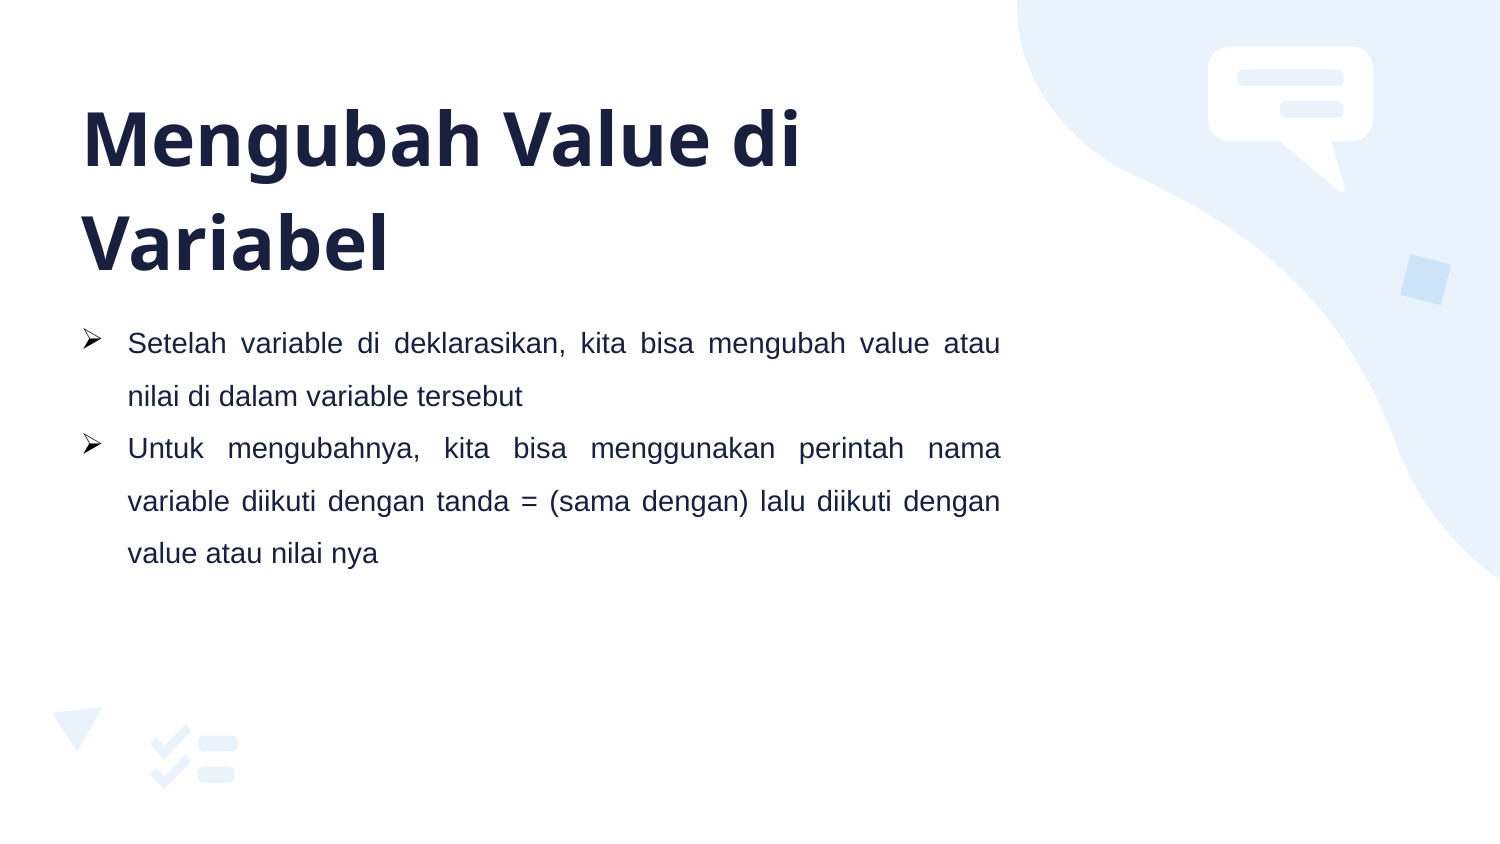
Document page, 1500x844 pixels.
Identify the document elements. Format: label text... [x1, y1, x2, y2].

text_box Setelah variable di deklarasikan, kita bisa mengubah value atau nilai di dalam variable tersebut Untuk mengubahnya, kita bisa menggunakan perintah nama variable diikuti dengan tanda = (sama dengan) lalu diikuti dengan value atau nilai nya [66, 299, 1017, 577]
title Mengubah Value di Variabel [66, 77, 1030, 300]
